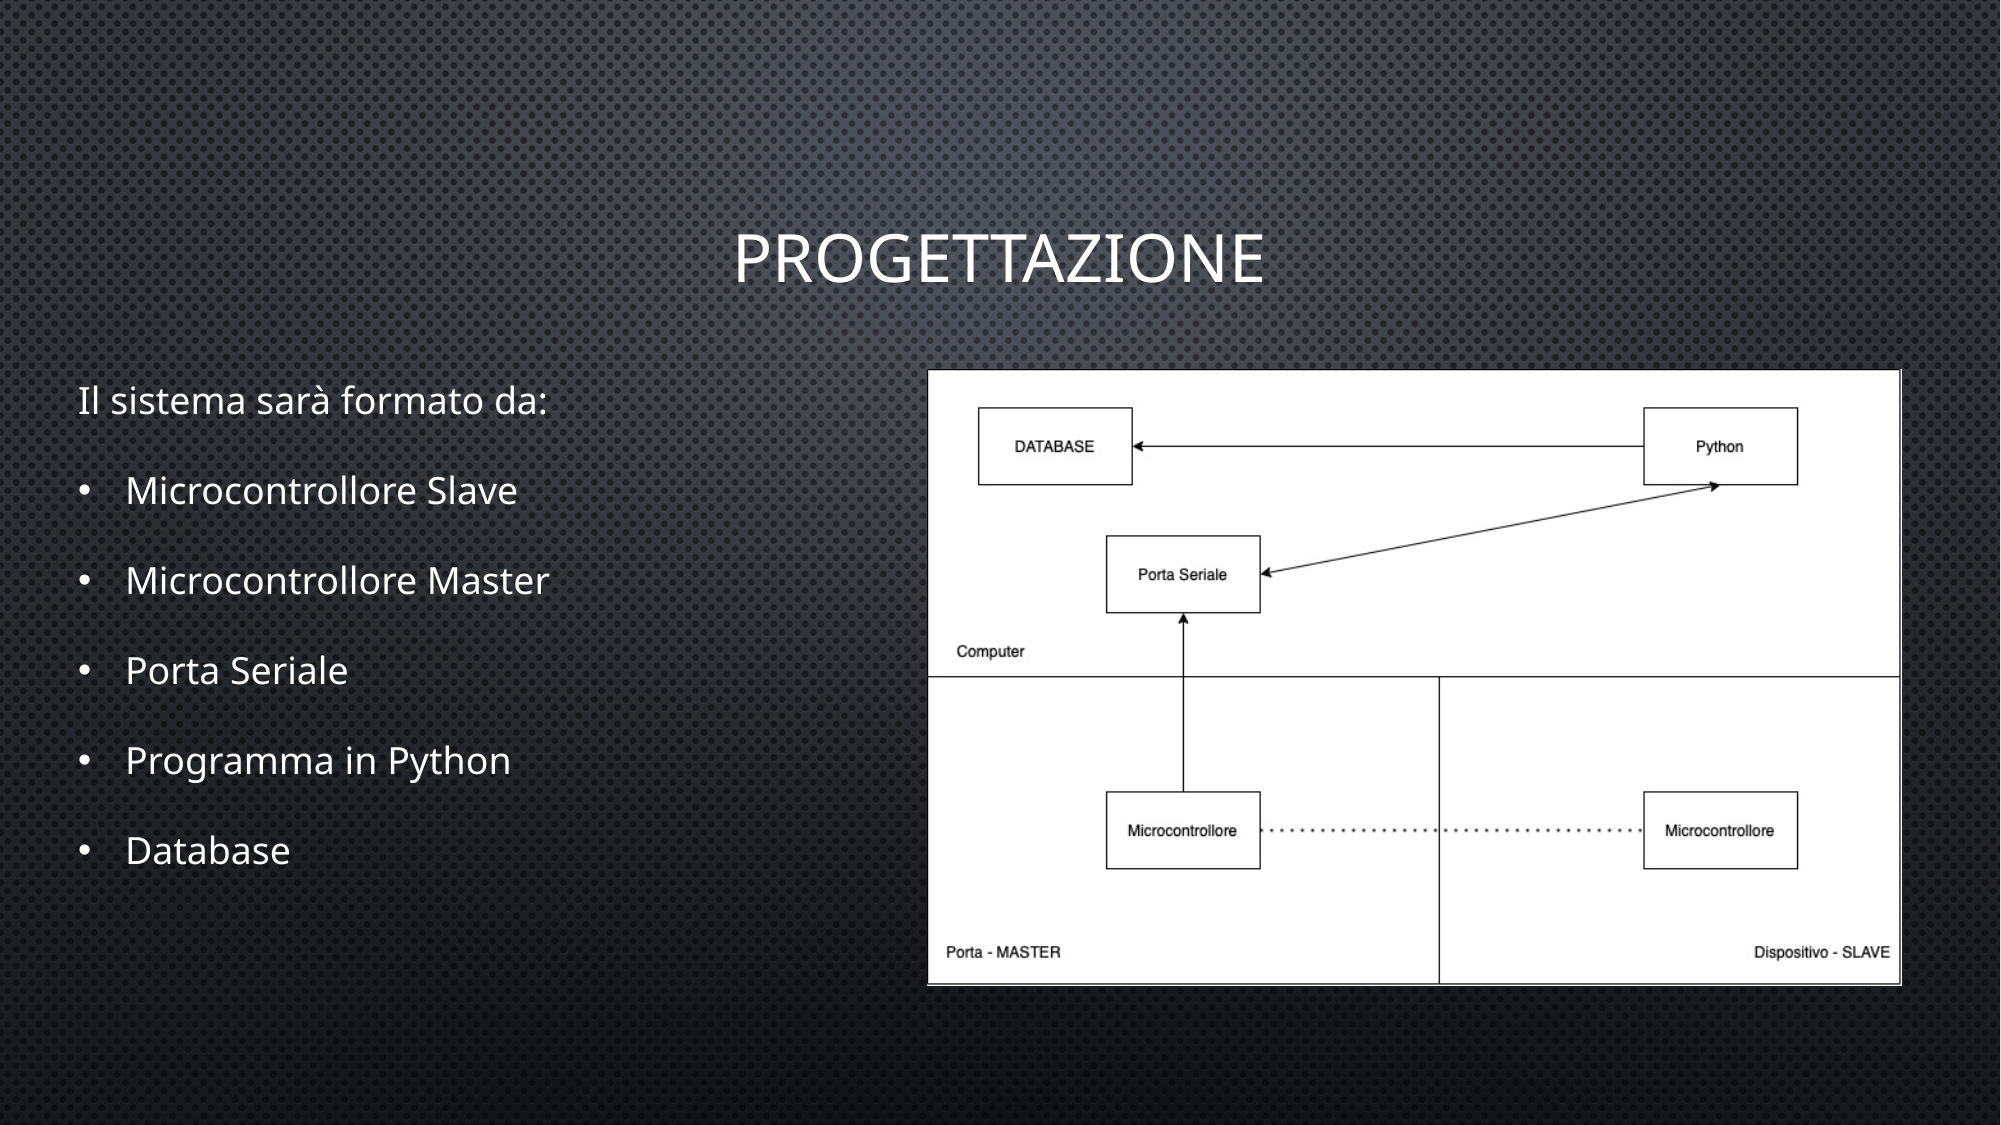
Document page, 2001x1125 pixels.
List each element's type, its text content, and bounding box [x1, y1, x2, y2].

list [926, 369, 1902, 986]
text_box Il sistema sarà formato da: Microcontrollore Slave Microcontrollore Master Porta Seriale Programma in Python Database [63, 369, 804, 880]
title Progettazione [187, 99, 1813, 413]
